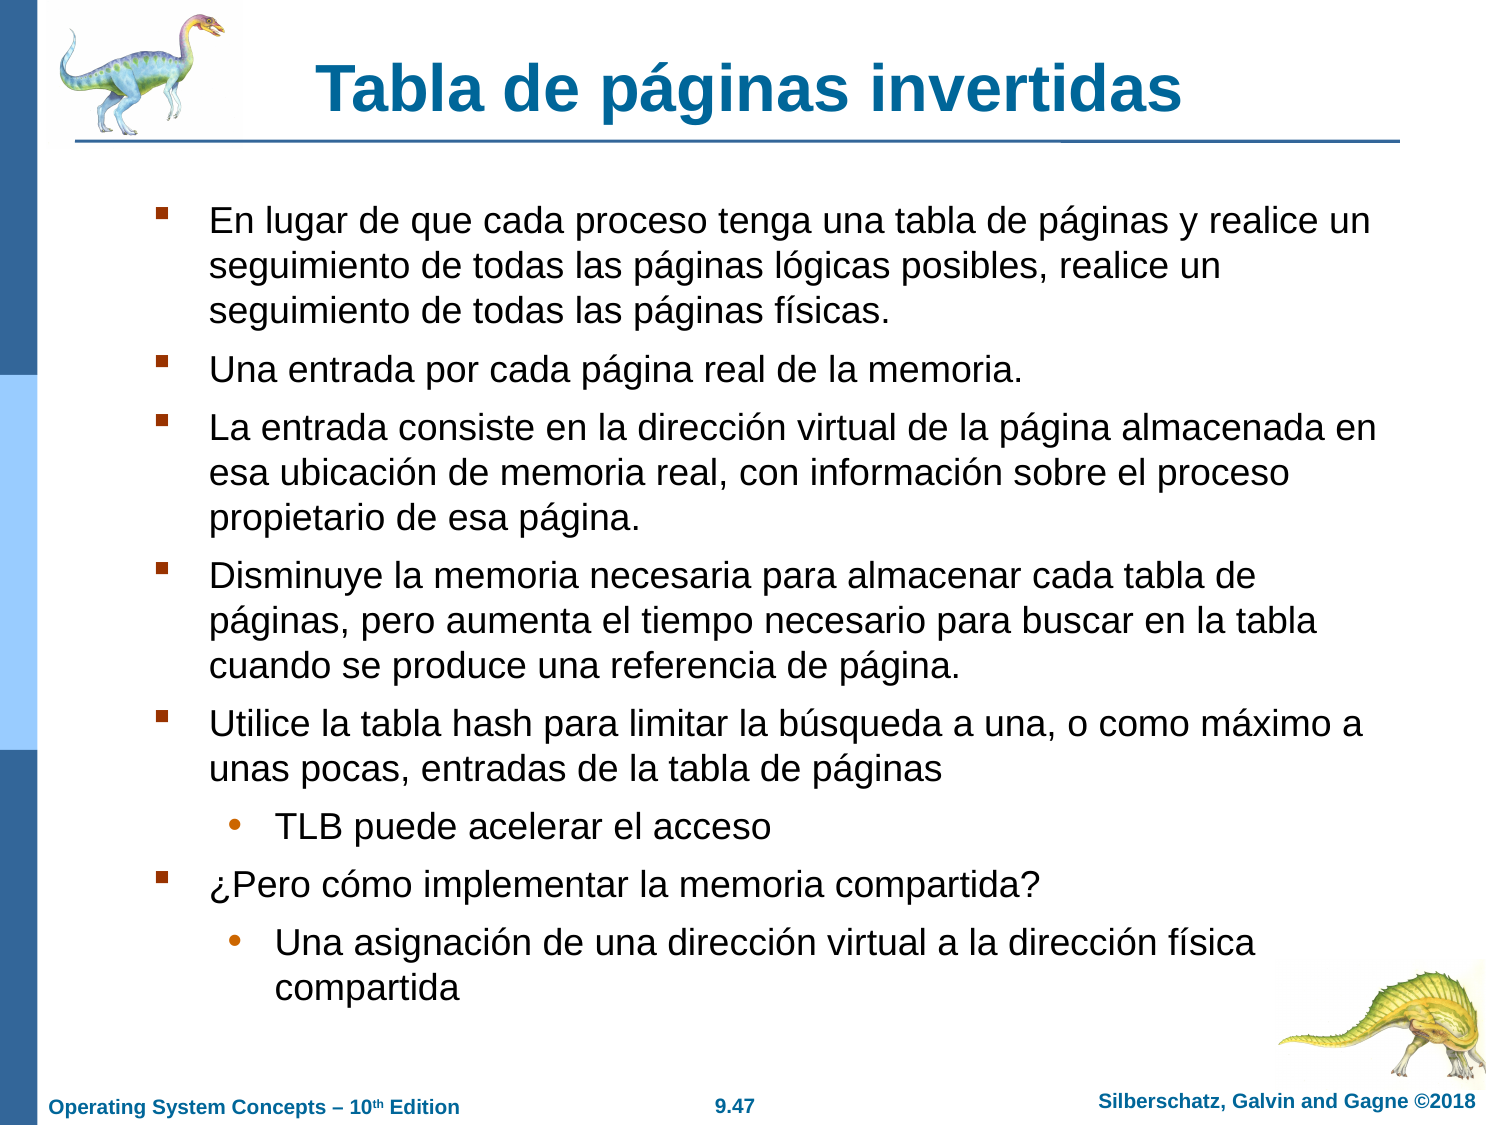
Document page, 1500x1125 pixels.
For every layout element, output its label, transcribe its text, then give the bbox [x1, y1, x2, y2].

picture [1275, 959, 1486, 1090]
list En lugar de que cada proceso tenga una tabla de páginas y realice un seguimiento de todas las páginas lógicas posibles, realice un seguimiento de todas las páginas físicas. Una entrada por cada página real de la memoria. La entrada consiste en la dirección virtual de la página almacenada en esa ubicación de memoria real, con información sobre el proceso propietario de esa página. Disminuye la memoria necesaria para almacenar cada tabla de páginas, pero aumenta el tiempo necesario para buscar en la tabla cuando se produce una referencia de página. Utilice la tabla hash para limitar la búsqueda a una, o como máximo a unas pocas, entradas de la tabla de páginas TLB puede acelerar el acceso ¿Pero cómo implementar la memoria compartida? Una asignación de una dirección virtual a la dirección física compartida [137, 189, 1401, 976]
title Tabla de páginas invertidas [75, 37, 1425, 132]
picture [46, 0, 243, 149]
